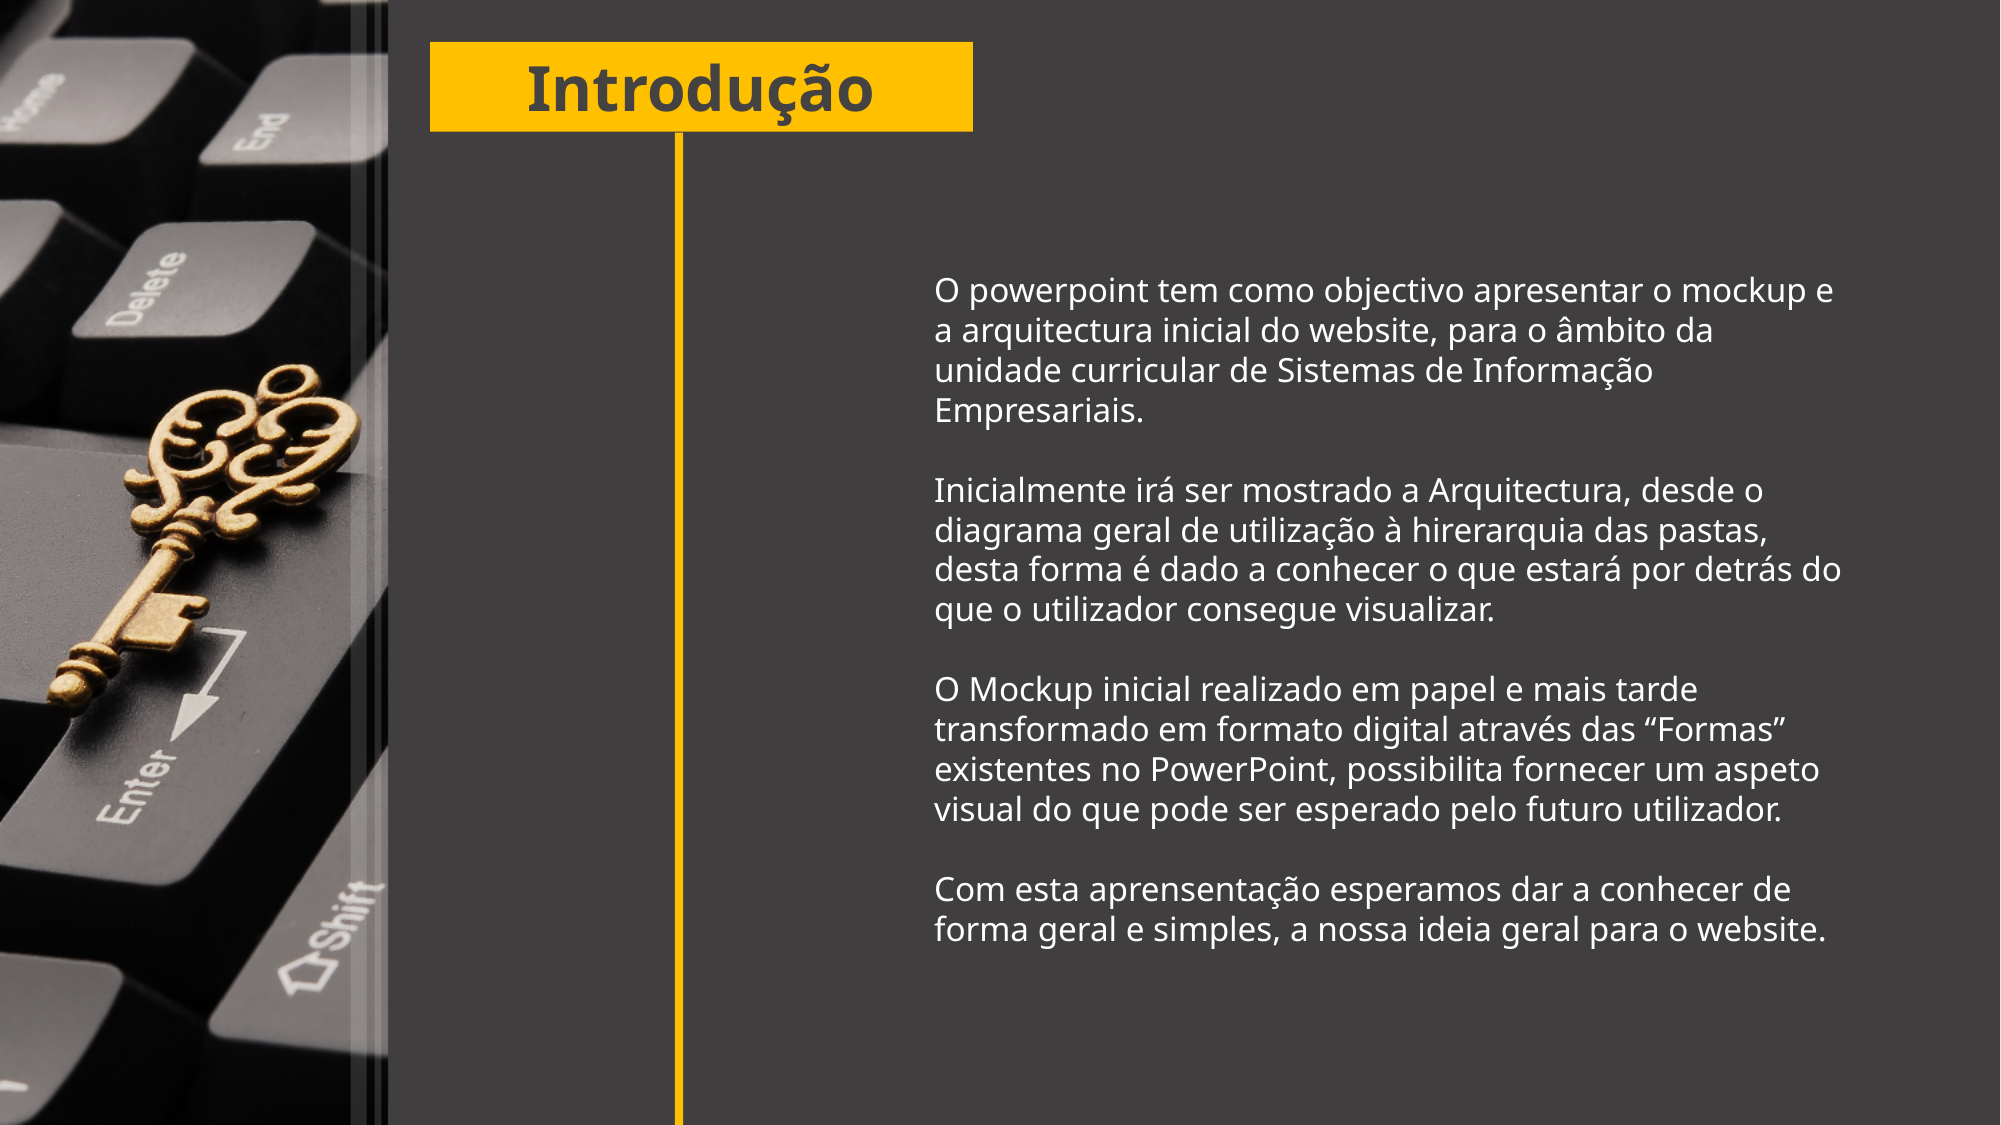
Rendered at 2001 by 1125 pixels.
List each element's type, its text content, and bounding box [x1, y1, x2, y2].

text_box O powerpoint tem como objectivo apresentar o mockup e a arquitectura inicial do website, para o âmbito da unidade curricular de Sistemas de Informação Empresariais. Inicialmente irá ser mostrado a Arquitectura, desde o diagrama geral de utilização à hirerarquia das pastas, desta forma é dado a conhecer o que estará por detrás do que o utilizador consegue visualizar. O Mockup inicial realizado em papel e mais tarde transformado em formato digital através das “Formas” existentes no PowerPoint, possibilita fornecer um aspeto visual do que pode ser esperado pelo futuro utilizador. Com esta aprensentação esperamos dar a conhecer de forma geral e simples, a nossa ideia geral para o website. [919, 261, 1865, 956]
text_box [673, 131, 685, 1125]
text_box Introdução [430, 41, 973, 132]
picture [0, 0, 2001, 1125]
